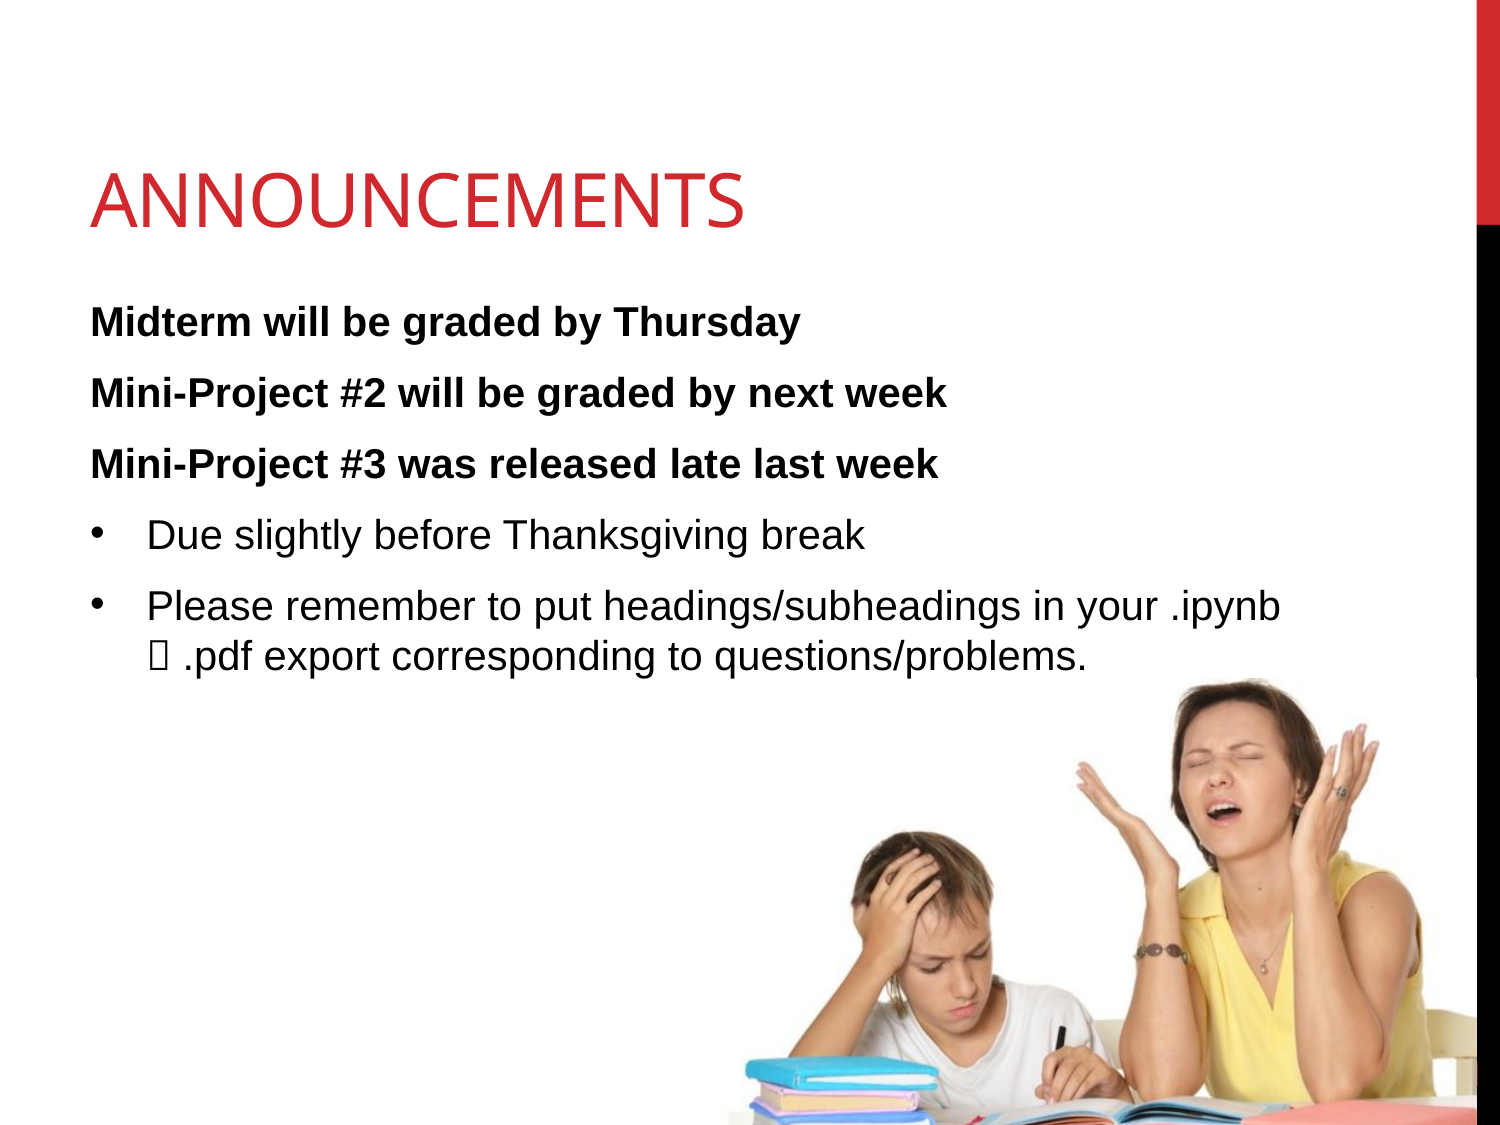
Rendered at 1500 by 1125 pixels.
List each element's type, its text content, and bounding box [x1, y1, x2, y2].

title Announcements [75, 25, 1025, 250]
picture [678, 678, 1478, 1125]
list Midterm will be graded by Thursday Mini-Project #2 will be graded by next week Mini-Project #3 was released late last week Due slightly before Thanksgiving break Please remember to put headings/subheadings in your .ipynb  .pdf export corresponding to questions/problems. [75, 287, 1325, 1005]
